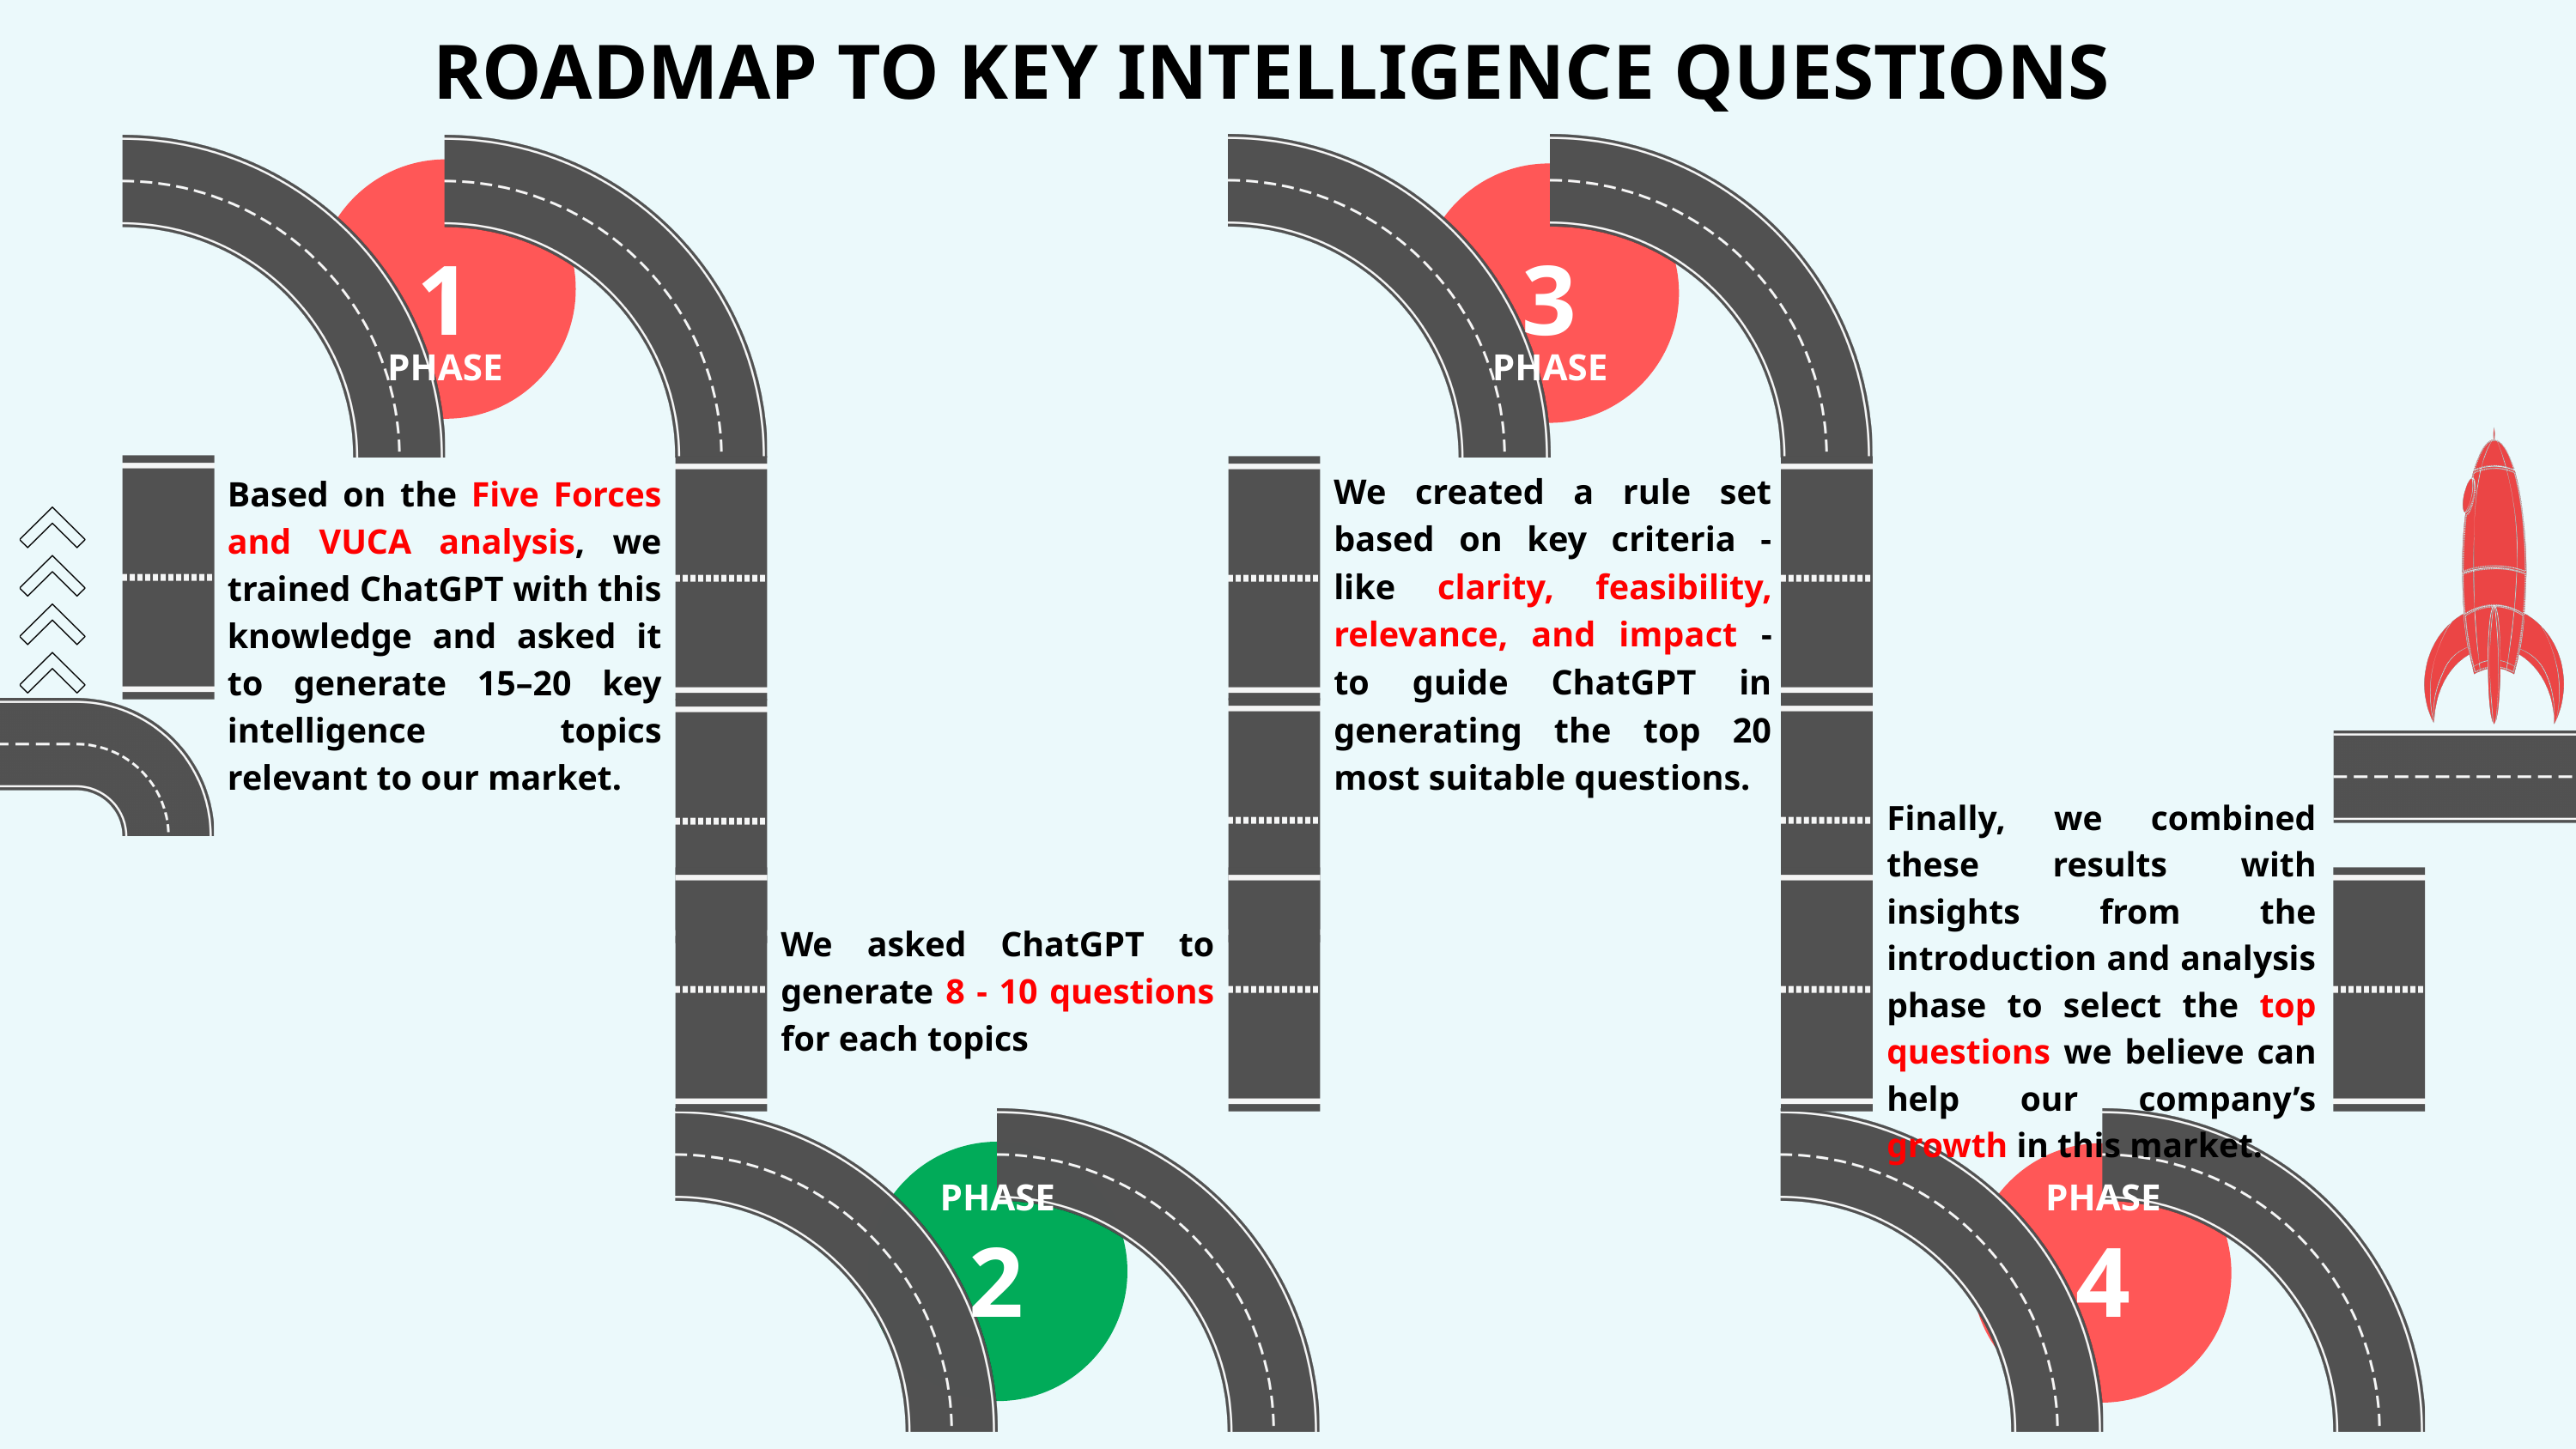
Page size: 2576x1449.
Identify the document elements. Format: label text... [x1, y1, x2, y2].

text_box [0, 134, 2576, 1432]
text_box ROADMAP TO KEY INTELLIGENCE QUESTIONS [418, 30, 2144, 115]
